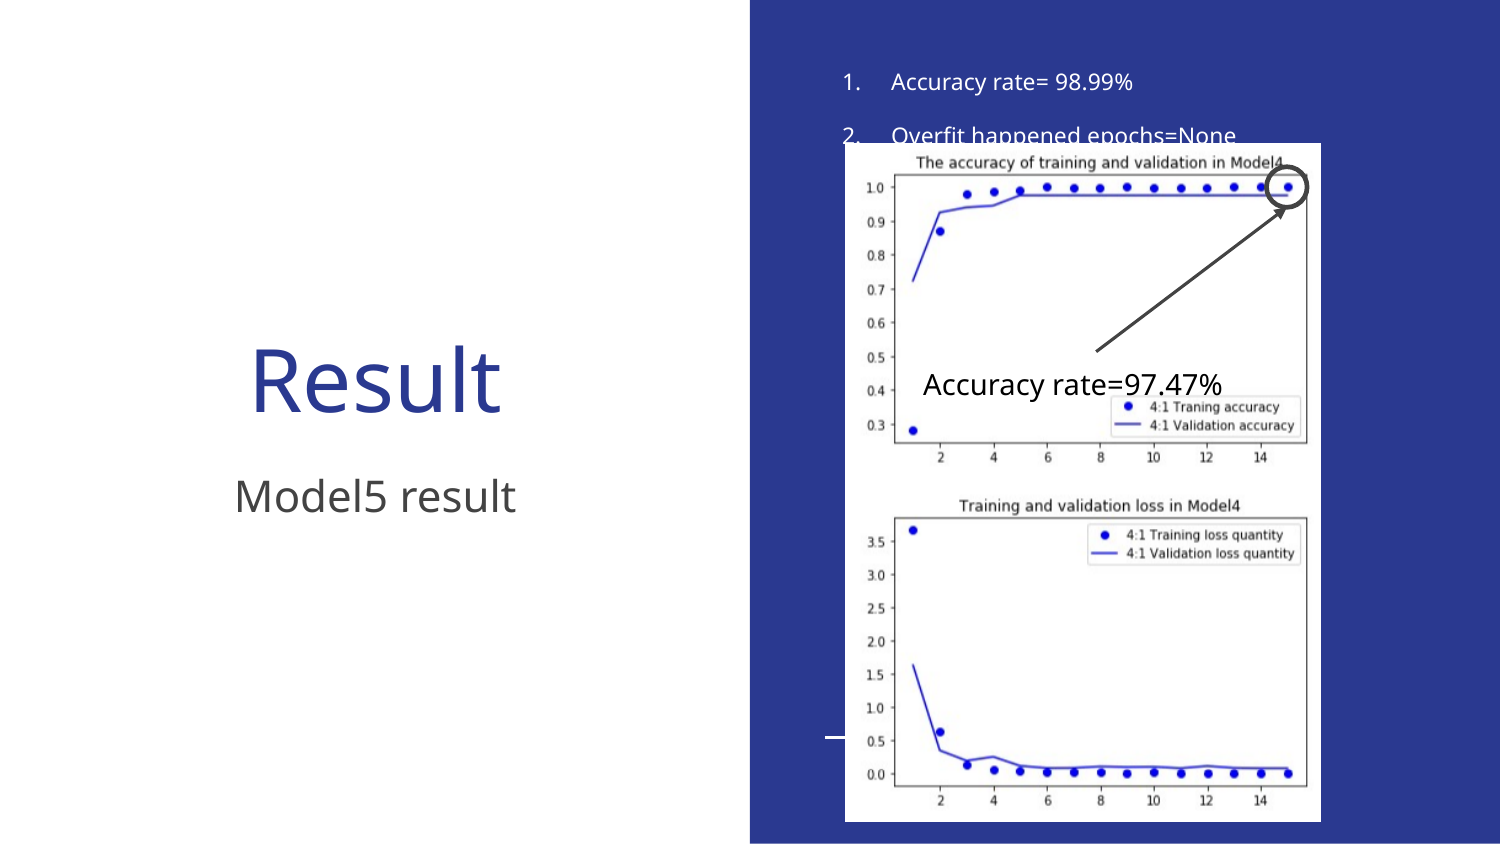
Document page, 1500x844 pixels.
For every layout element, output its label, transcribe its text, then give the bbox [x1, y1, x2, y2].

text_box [1095, 207, 1288, 352]
title Result [43, 188, 708, 446]
subtitle Model5 result [43, 454, 708, 663]
picture [845, 143, 1322, 822]
list Accuracy rate= 98.99% Overfit happened epochs=None [801, 24, 1431, 631]
